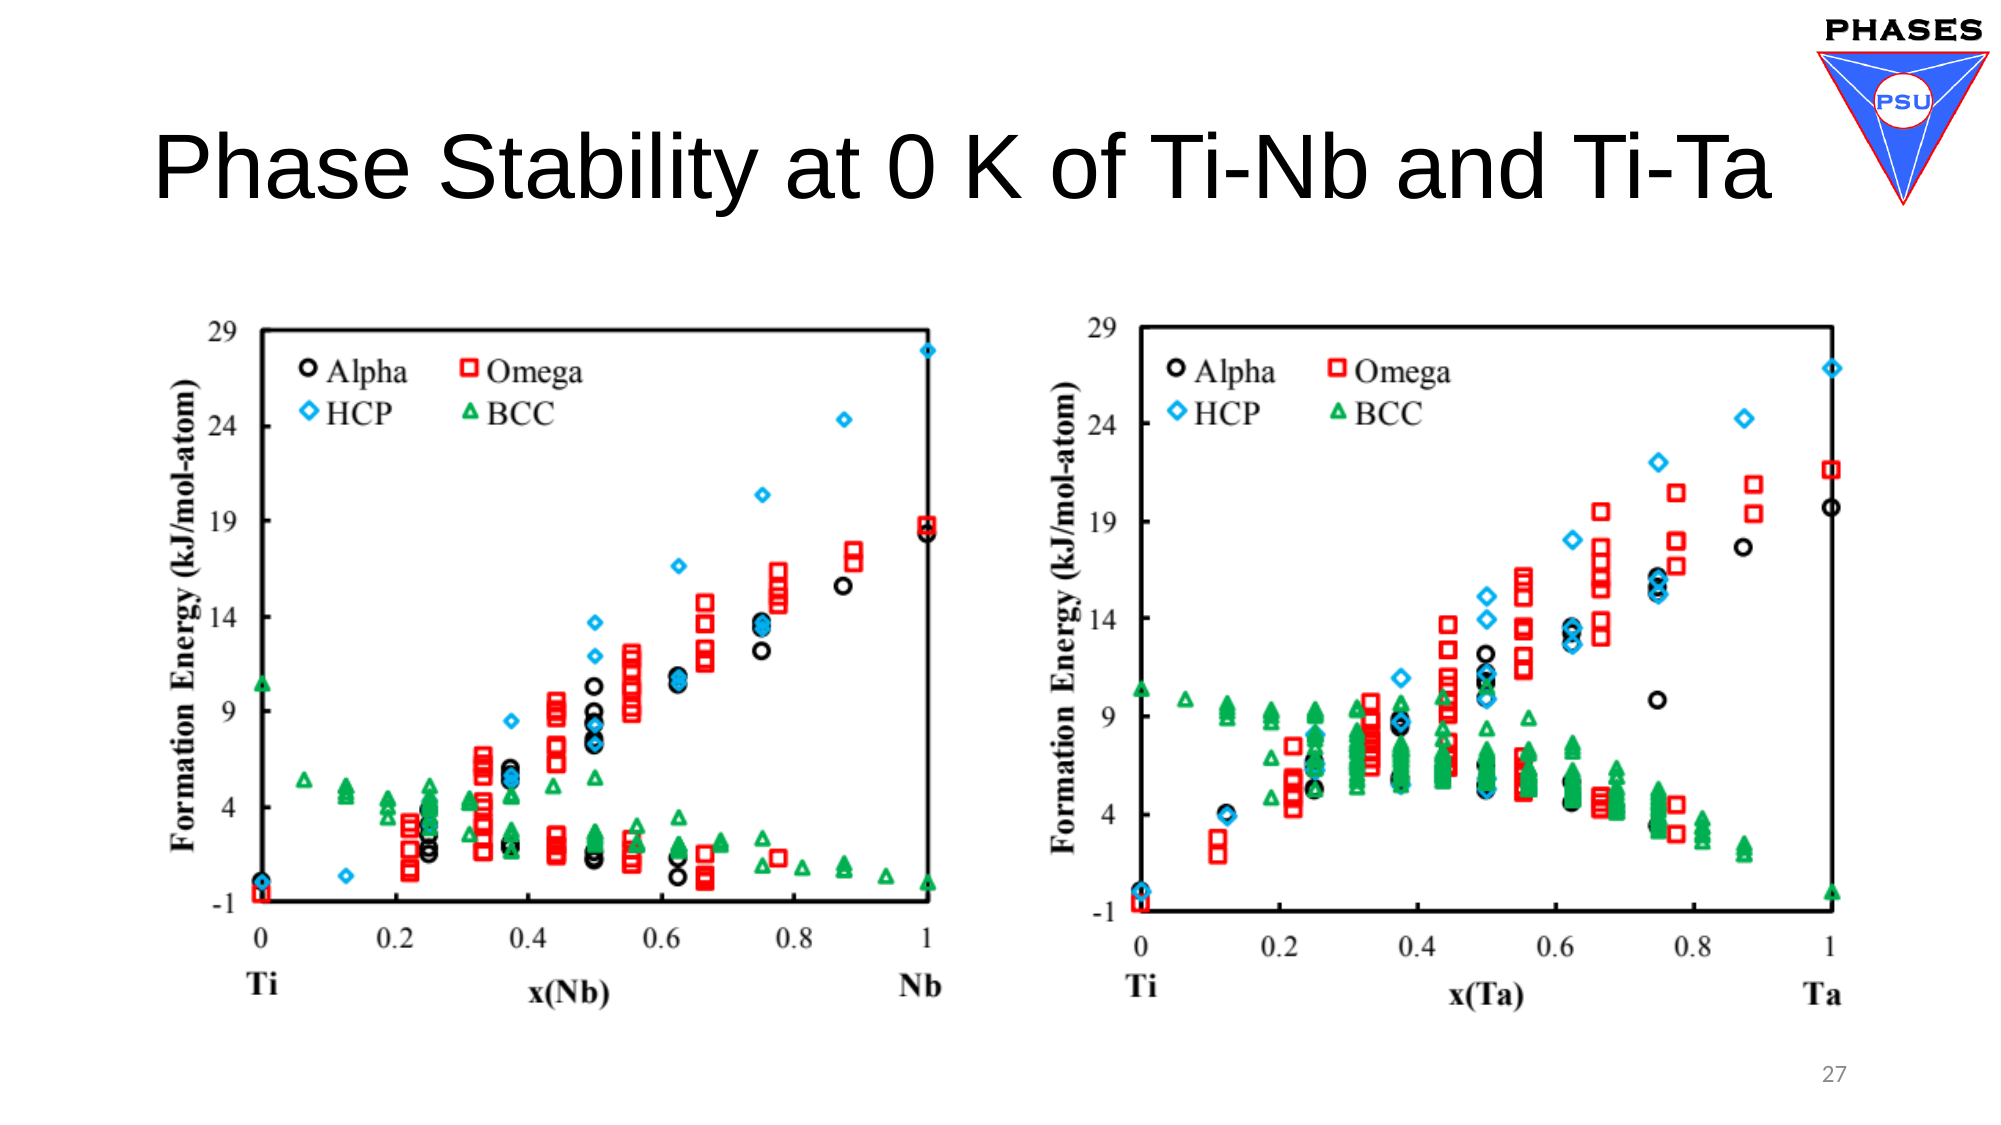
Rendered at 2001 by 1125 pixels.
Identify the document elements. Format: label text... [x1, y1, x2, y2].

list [1012, 300, 1863, 1013]
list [137, 299, 987, 1014]
picture [287, 349, 588, 434]
title Phase Stability at 0 K of Ti-Nb and Ti-Ta [137, 59, 1863, 278]
picture [1155, 349, 1456, 434]
picture [1816, 18, 1990, 206]
slide_number 27 [1412, 1042, 1863, 1103]
